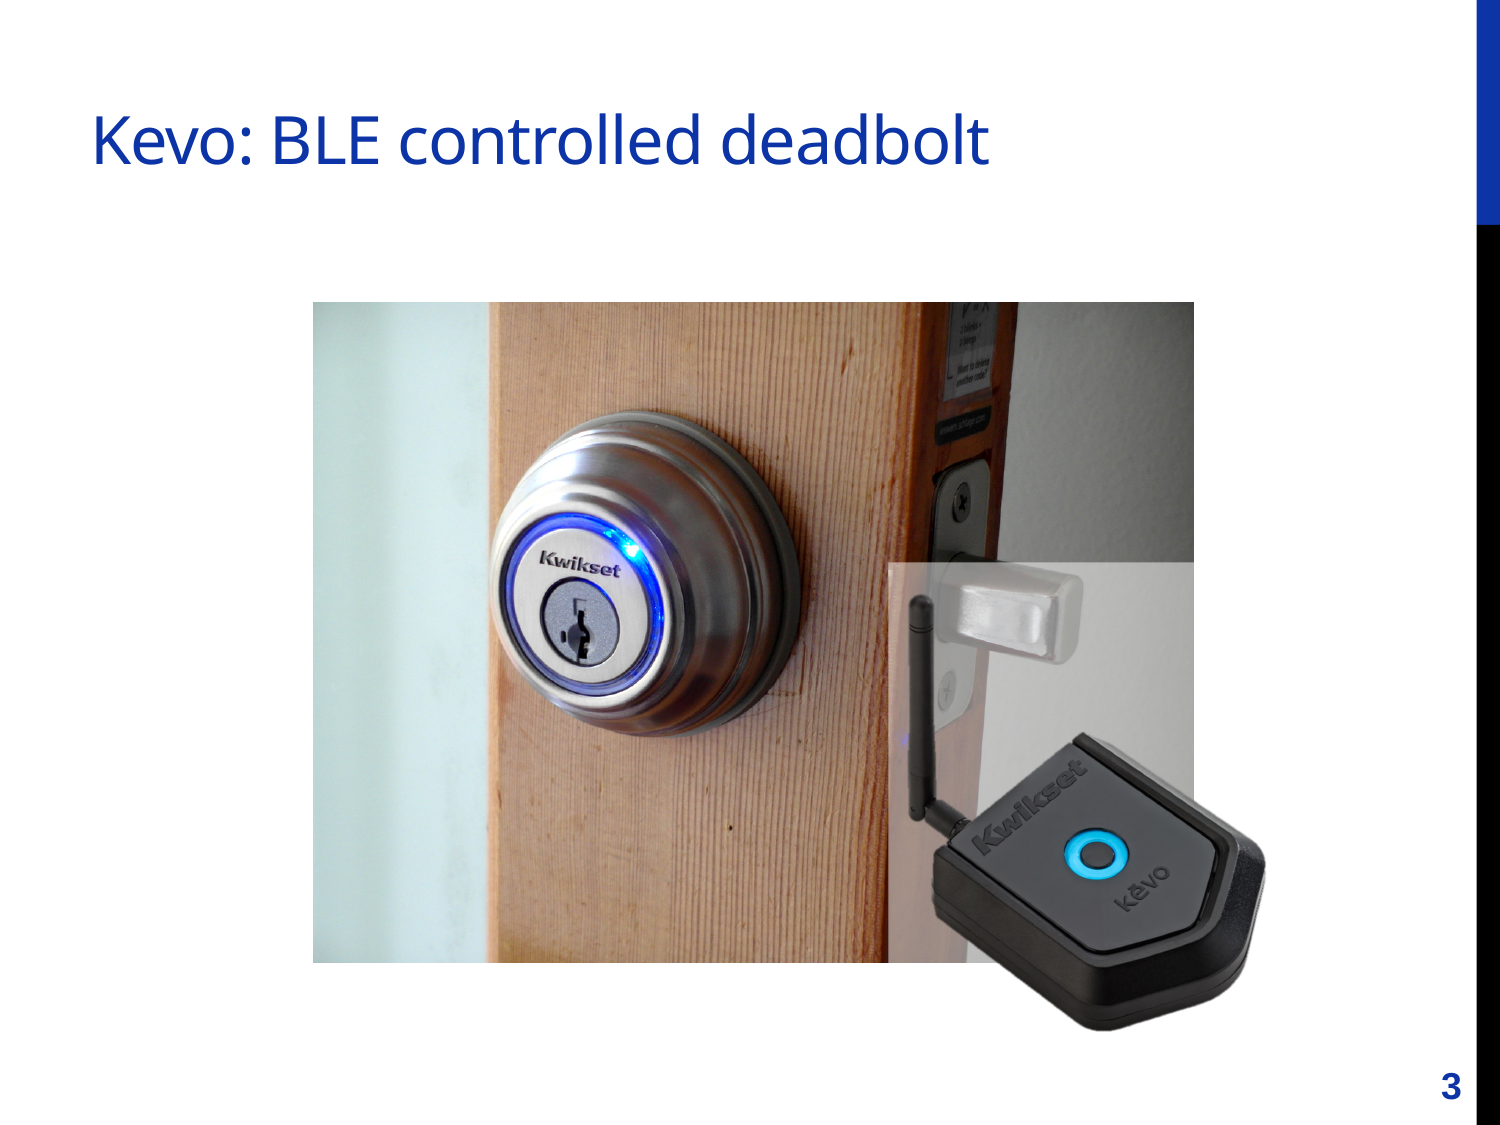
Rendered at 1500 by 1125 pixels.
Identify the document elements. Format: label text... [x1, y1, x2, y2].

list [313, 302, 1195, 964]
slide_number 3 [1272, 1054, 1477, 1115]
title Kevo: BLE controlled deadbolt [75, 25, 1325, 250]
picture [887, 561, 1288, 1066]
